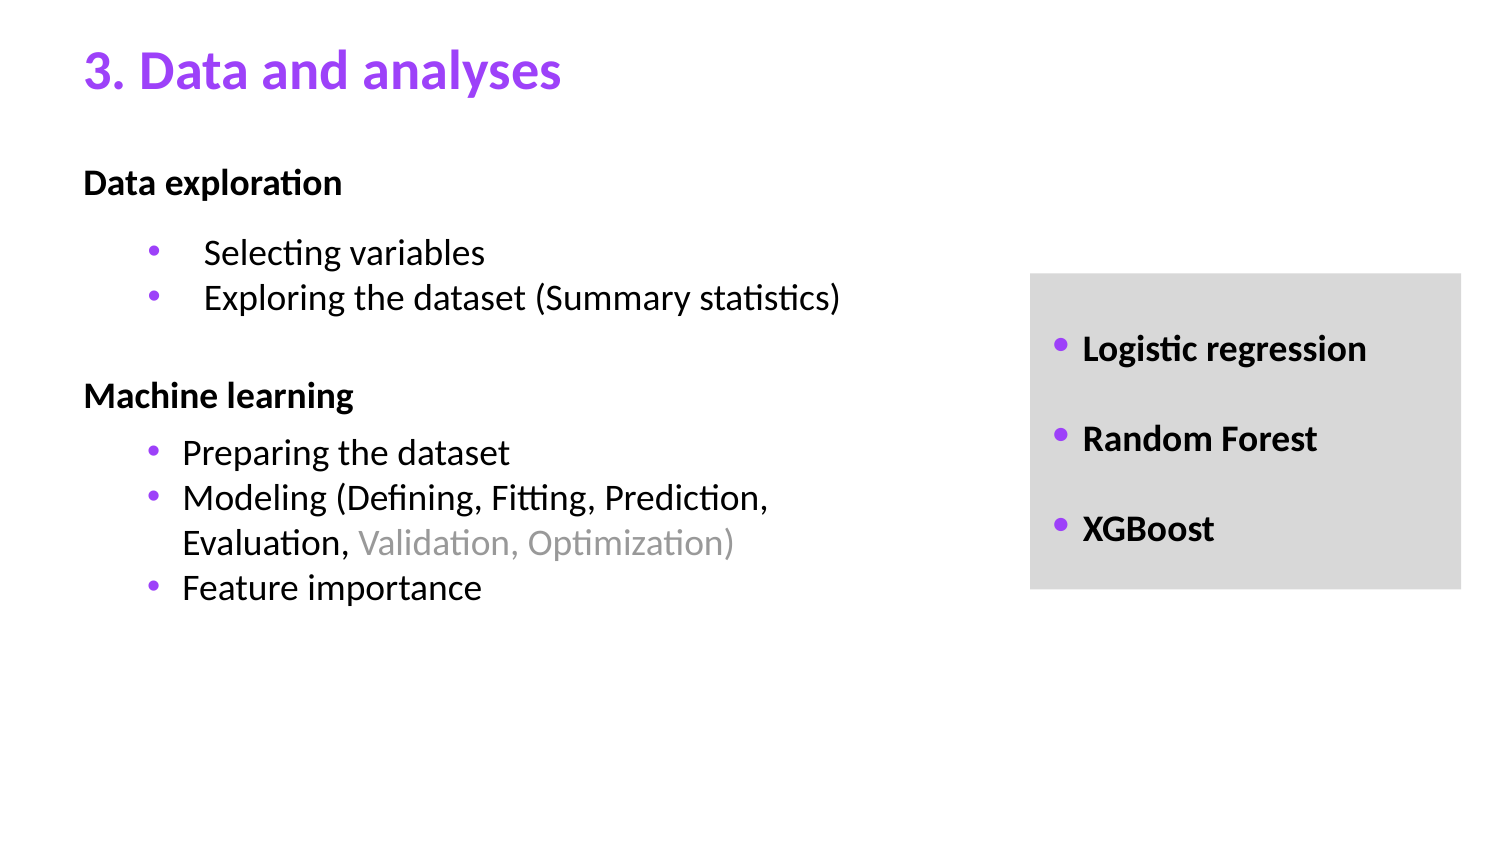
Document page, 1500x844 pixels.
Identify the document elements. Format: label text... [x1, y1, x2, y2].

text_box 3. Data and analyses [72, 60, 642, 130]
text_box Logistic regression Random Forest XGBoost [1030, 273, 1462, 590]
text_box Data exploration [72, 152, 902, 209]
text_box Selecting variables Exploring the dataset (Summary statistics) [117, 222, 916, 351]
text_box Machine learning [72, 365, 902, 422]
text_box Preparing the dataset Modeling (Defining, Fitting, Prediction, Evaluation, Validation, Optimization) Feature importance [135, 422, 890, 659]
